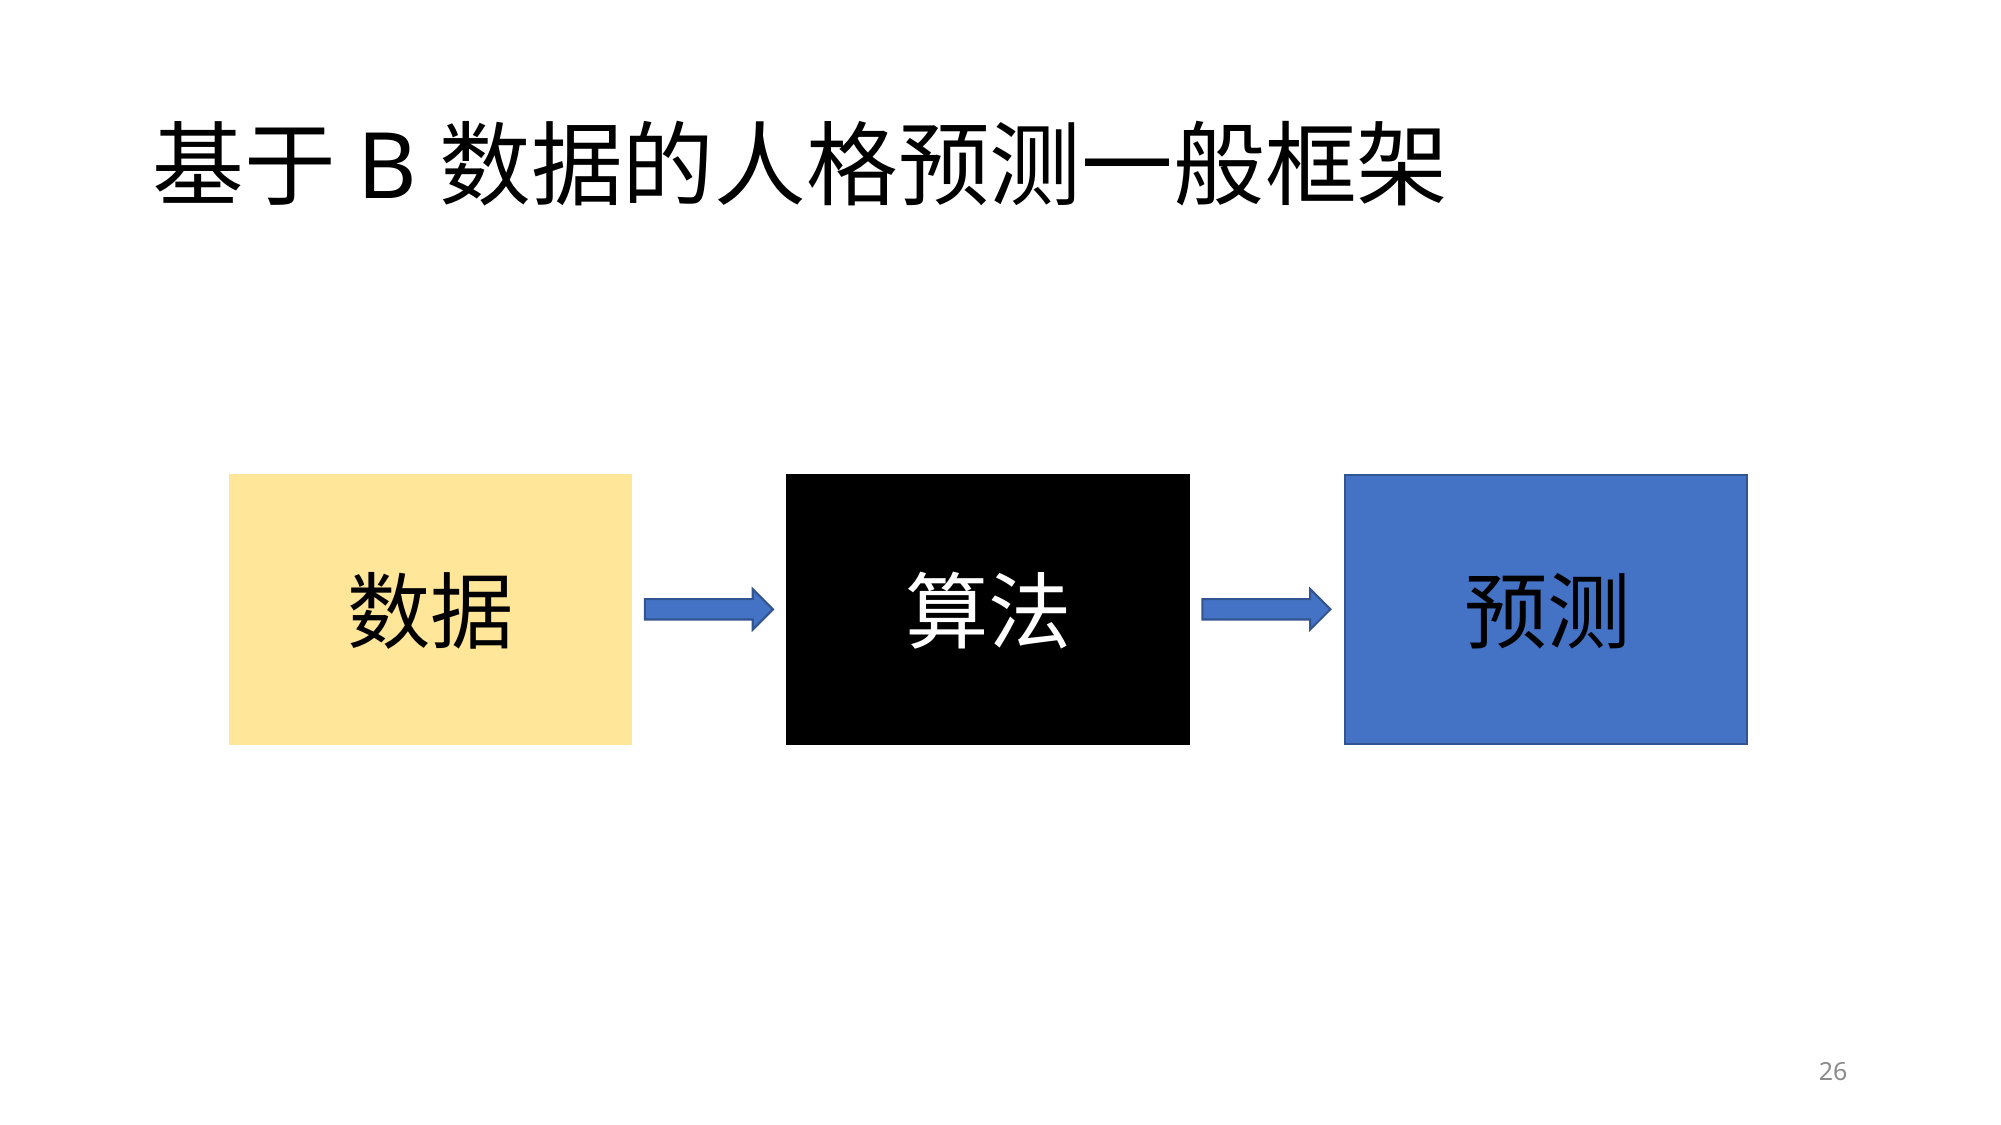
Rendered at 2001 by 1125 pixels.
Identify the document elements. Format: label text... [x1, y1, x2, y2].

slide_number 26 [1412, 1042, 1863, 1103]
text_box 算法 [855, 551, 1121, 667]
title 基于B数据的人格预测一般框架 [137, 59, 1863, 278]
text_box [229, 474, 632, 745]
text_box [1201, 586, 1332, 633]
text_box [643, 586, 775, 633]
text_box [786, 474, 1190, 745]
text_box [1344, 474, 1748, 745]
text_box 数据 [297, 551, 564, 667]
text_box 预测 [1414, 551, 1681, 667]
